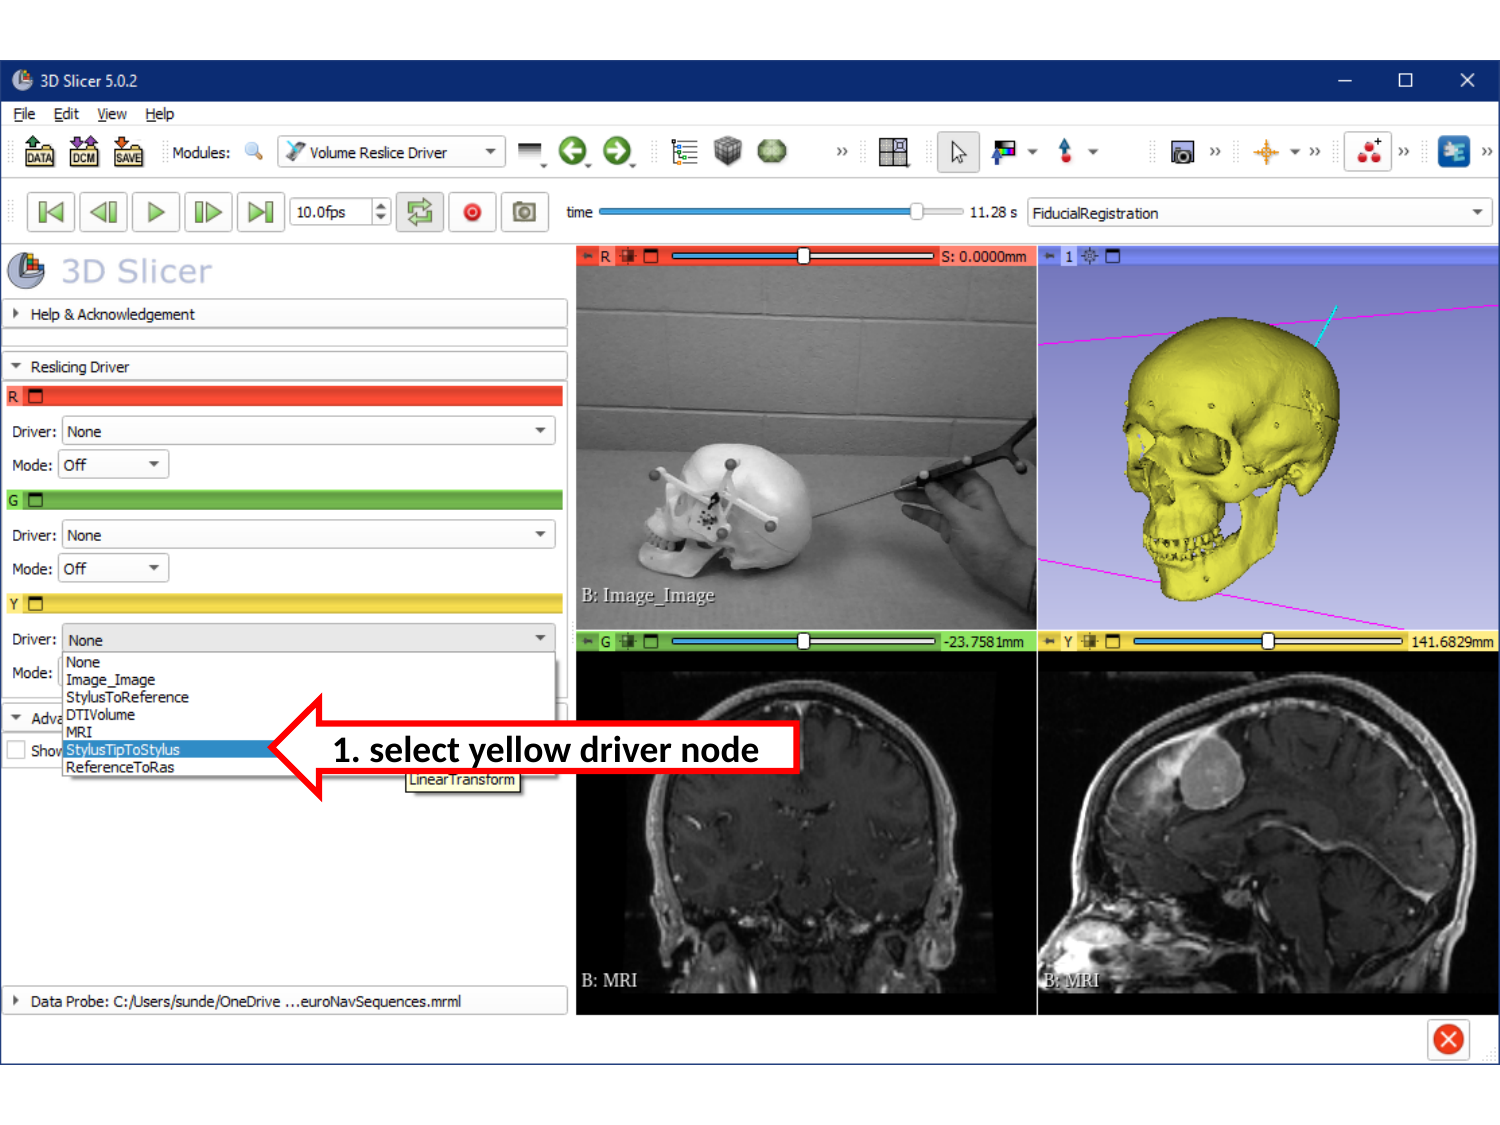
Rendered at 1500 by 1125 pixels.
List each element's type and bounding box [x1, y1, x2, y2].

picture [0, 60, 1500, 1065]
